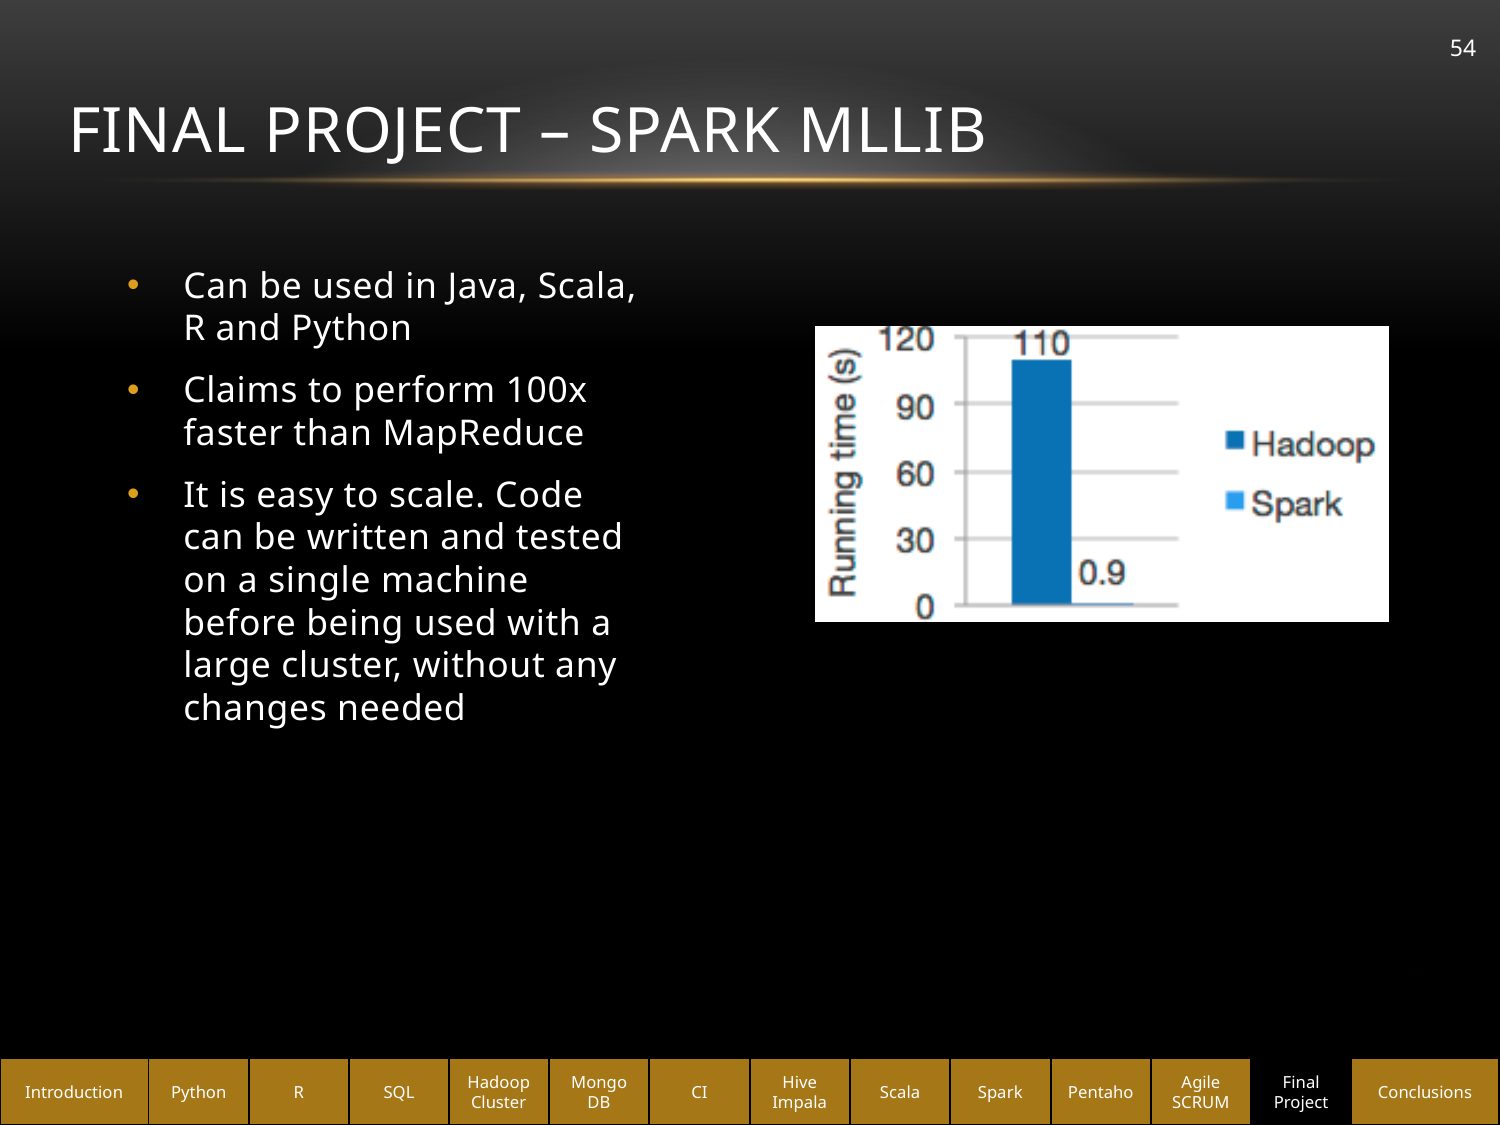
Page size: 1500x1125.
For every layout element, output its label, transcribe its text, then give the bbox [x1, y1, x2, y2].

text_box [0, 1058, 1500, 1125]
picture [0, 0, 1500, 1058]
title Final Project – Spark MlLIb [53, 19, 1400, 173]
list Can be used in Java, Scala, R and Python Claims to perform 100x faster than MapReduce It is easy to scale. Code can be written and tested on a single machine before being used with a large cluster, without any changes needed [112, 255, 668, 1024]
slide_number 54 [1410, 19, 1492, 79]
